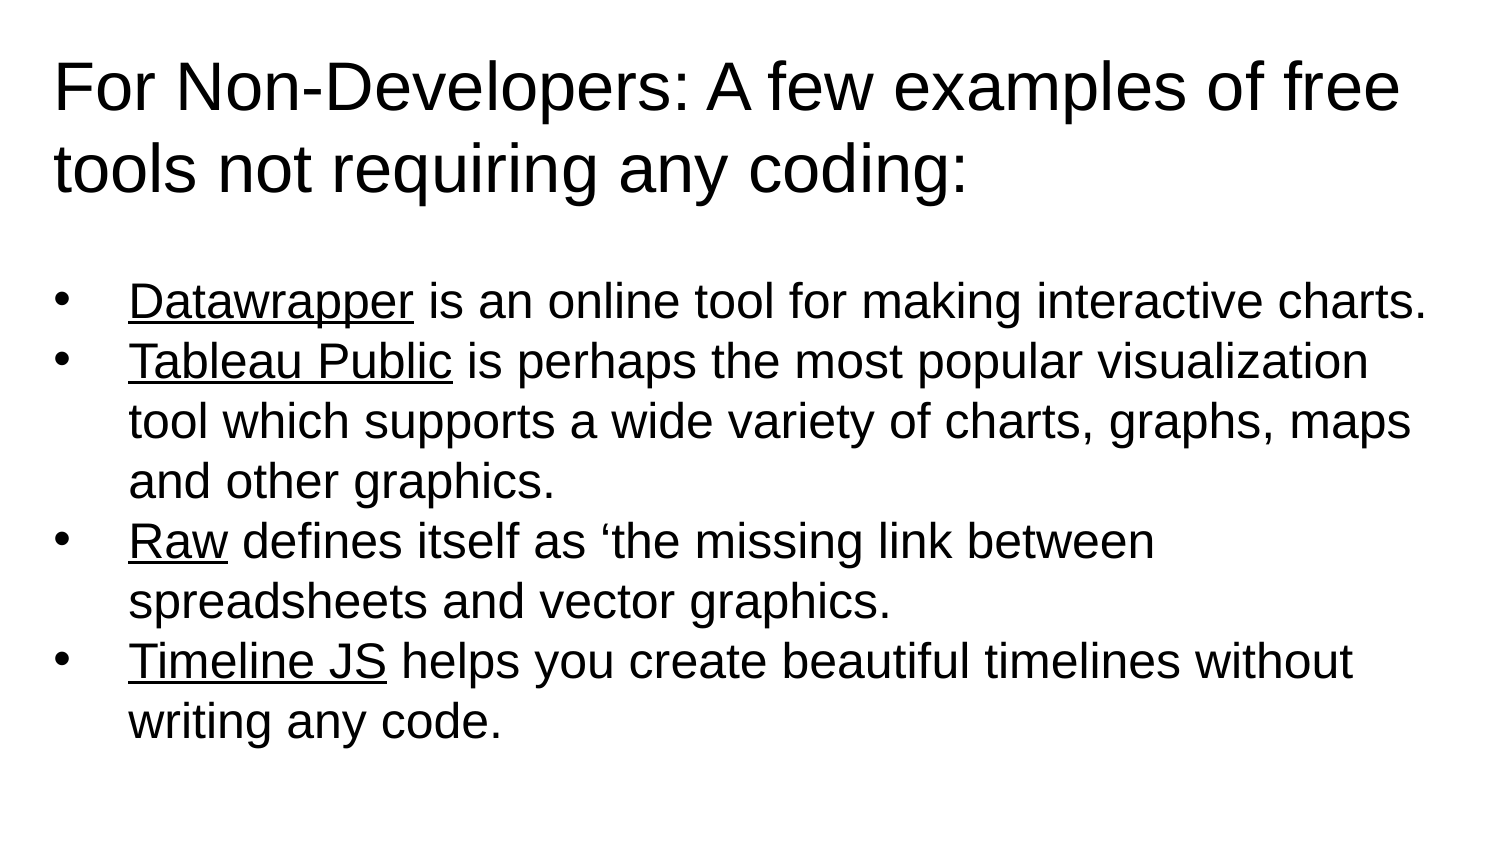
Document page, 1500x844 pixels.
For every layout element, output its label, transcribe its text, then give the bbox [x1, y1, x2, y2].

text_box Datawrapper is an online tool for making interactive charts. Tableau Public is perhaps the most popular visualization tool which supports a wide variety of charts, graphs, maps and other graphics. Raw defines itself as ‘the missing link between spreadsheets and vector graphics. Timeline JS helps you create beautiful timelines without writing any code. [53, 268, 1451, 363]
title For Non-Developers: A few examples of free tools not requiring any coding: [53, 41, 1452, 136]
